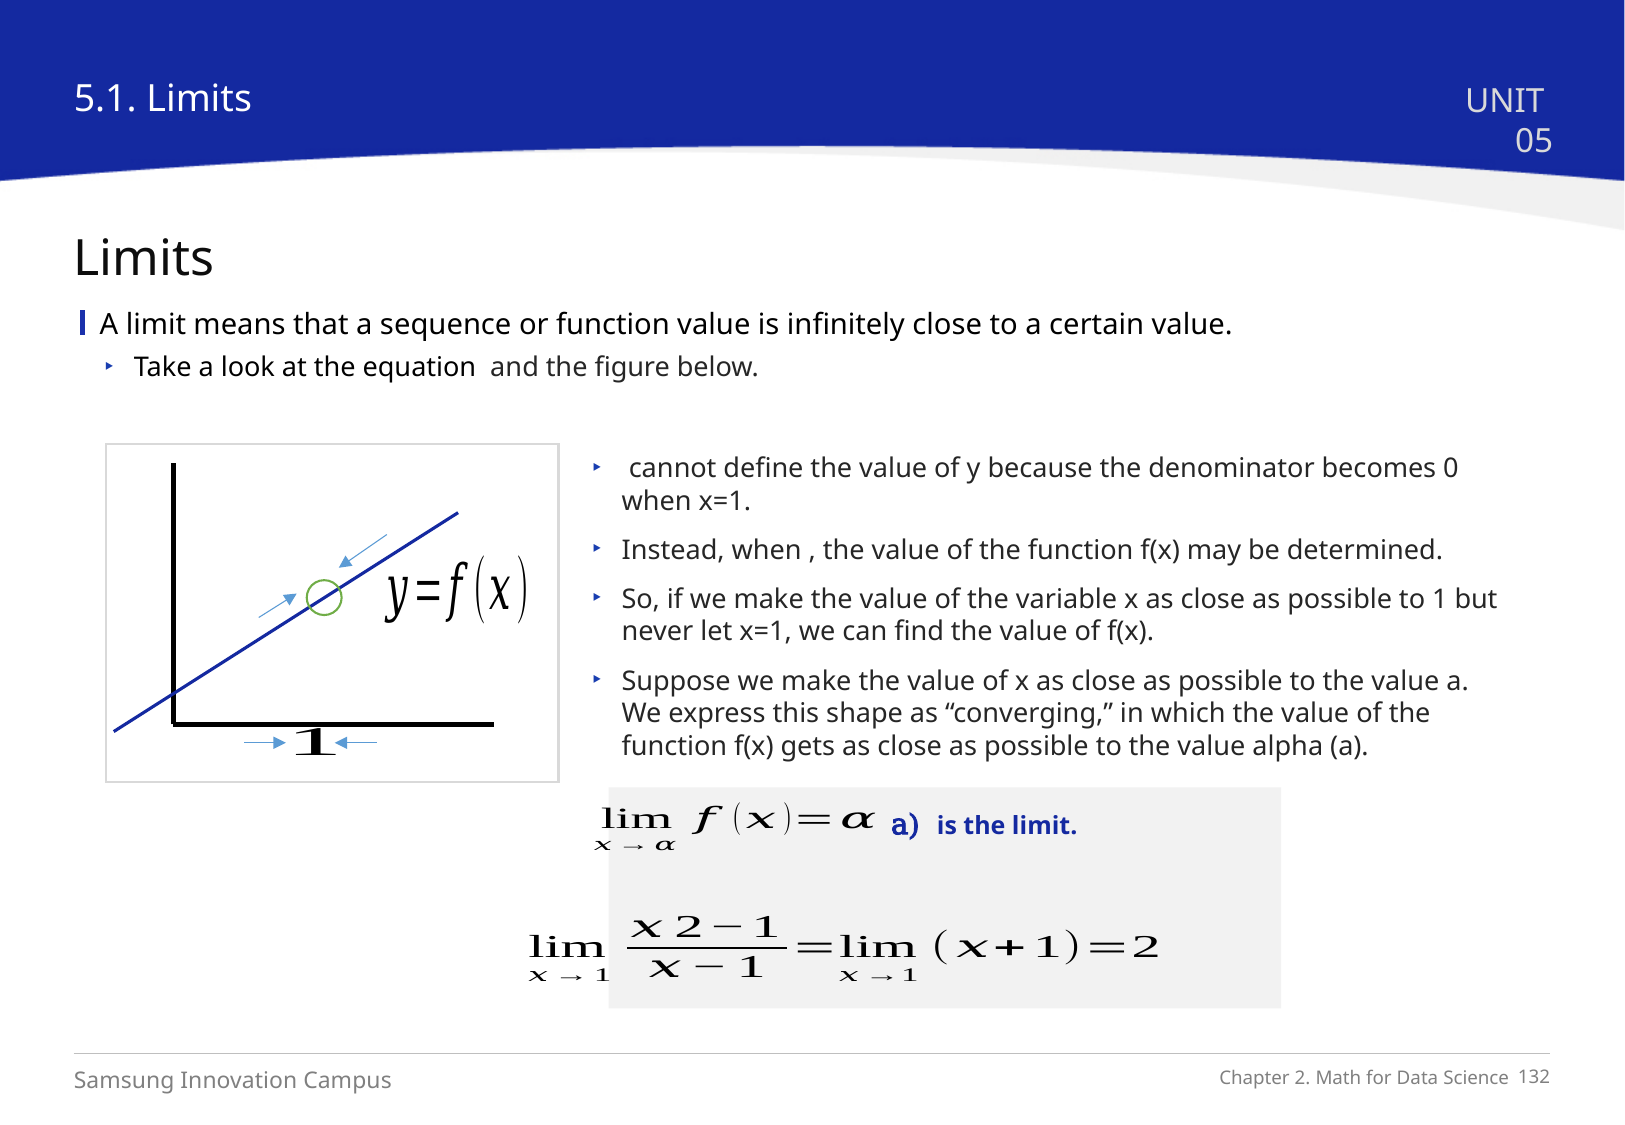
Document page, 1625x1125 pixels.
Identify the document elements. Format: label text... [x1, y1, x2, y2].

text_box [73, 73, 1554, 120]
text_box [528, 787, 1332, 1009]
picture [0, 0, 1625, 1125]
text_box A limit means that a sequence or function value is infinitely close to a certain value. [80, 304, 1556, 341]
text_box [106, 444, 559, 783]
text_box Limits [73, 224, 1552, 287]
